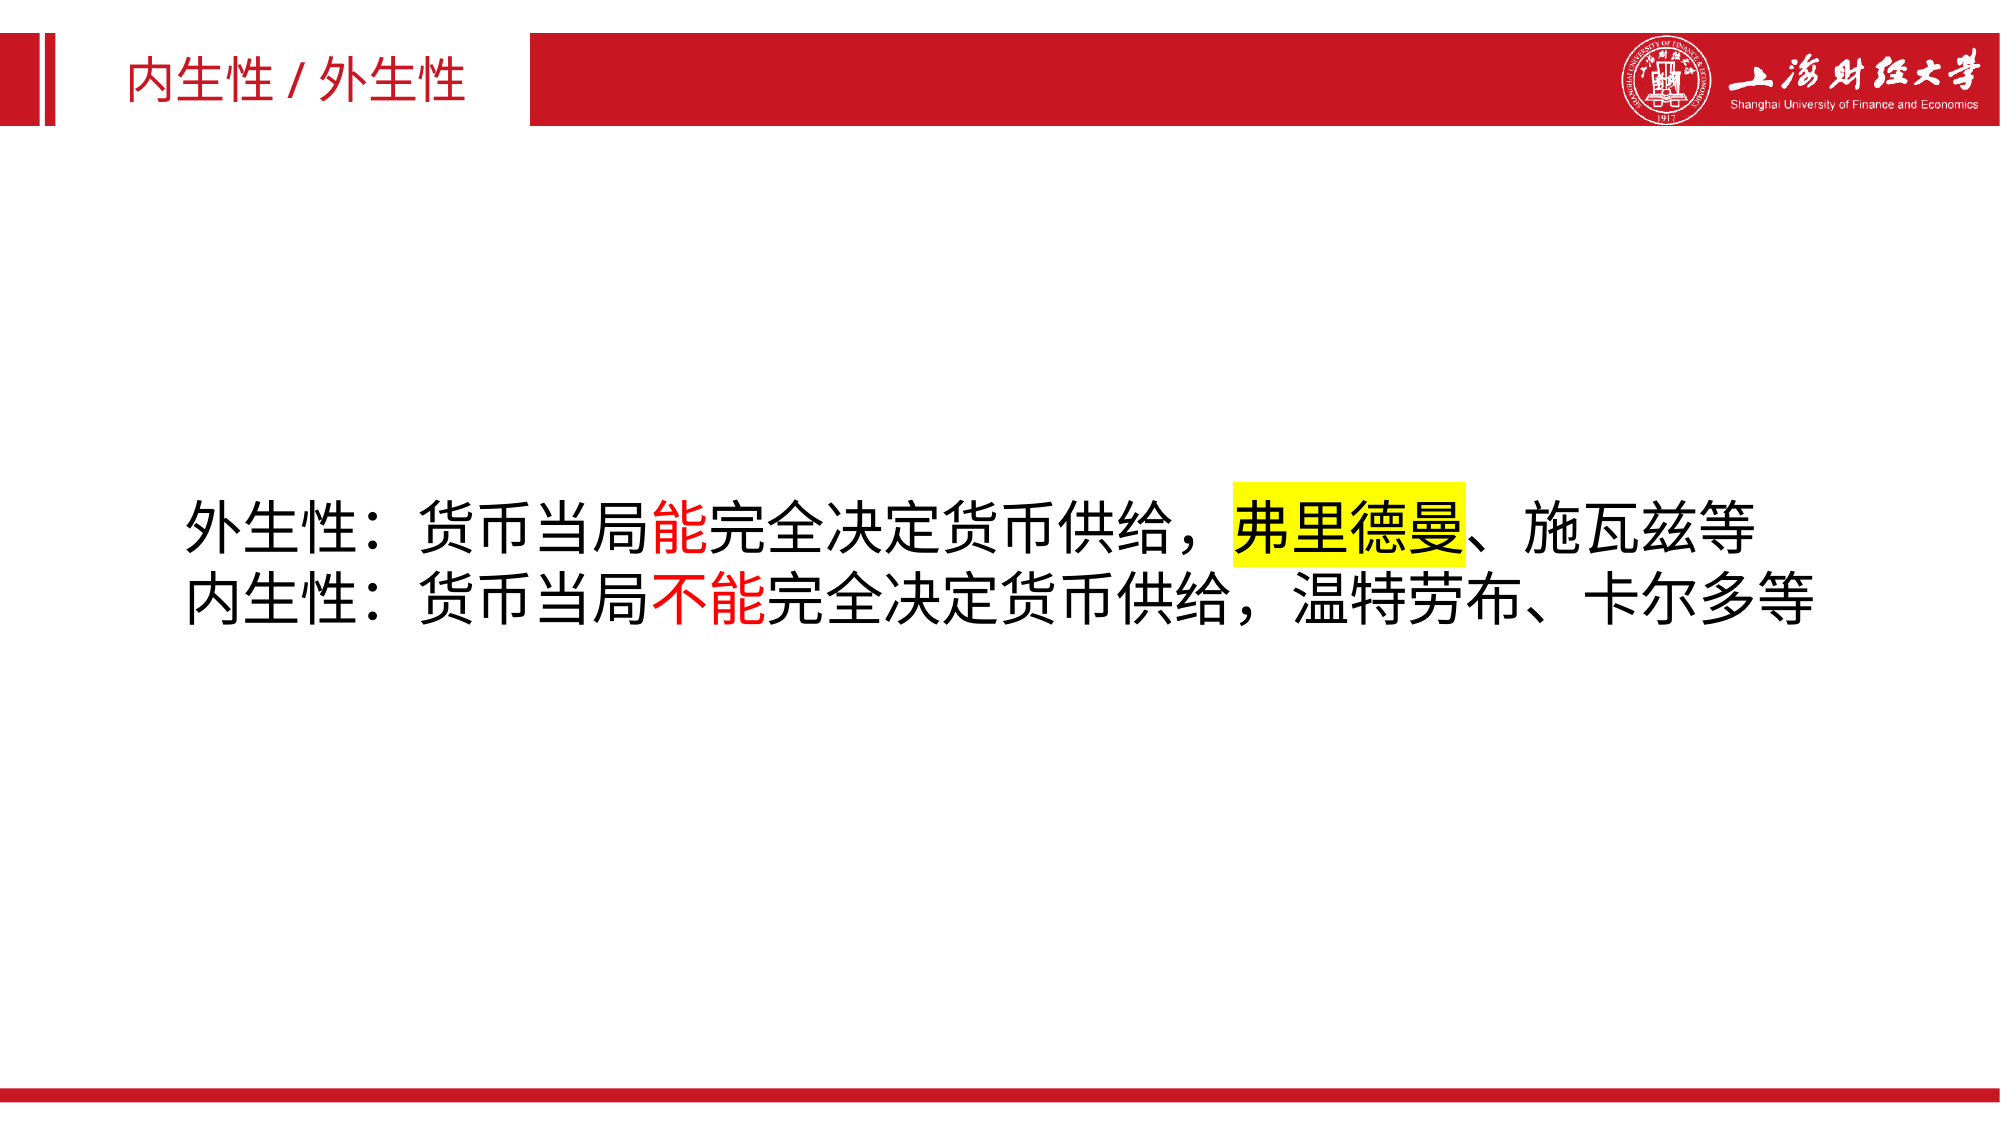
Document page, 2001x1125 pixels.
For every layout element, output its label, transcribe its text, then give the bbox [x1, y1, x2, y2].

text_box 内生性/外生性 [110, 41, 483, 116]
text_box 外生性：货币当局能完全决定货币供给，弗里德曼、施瓦兹等 内生性：货币当局不能完全决定货币供给，温特劳布、卡尔多等 [169, 484, 1831, 639]
picture [1595, 0, 2000, 172]
